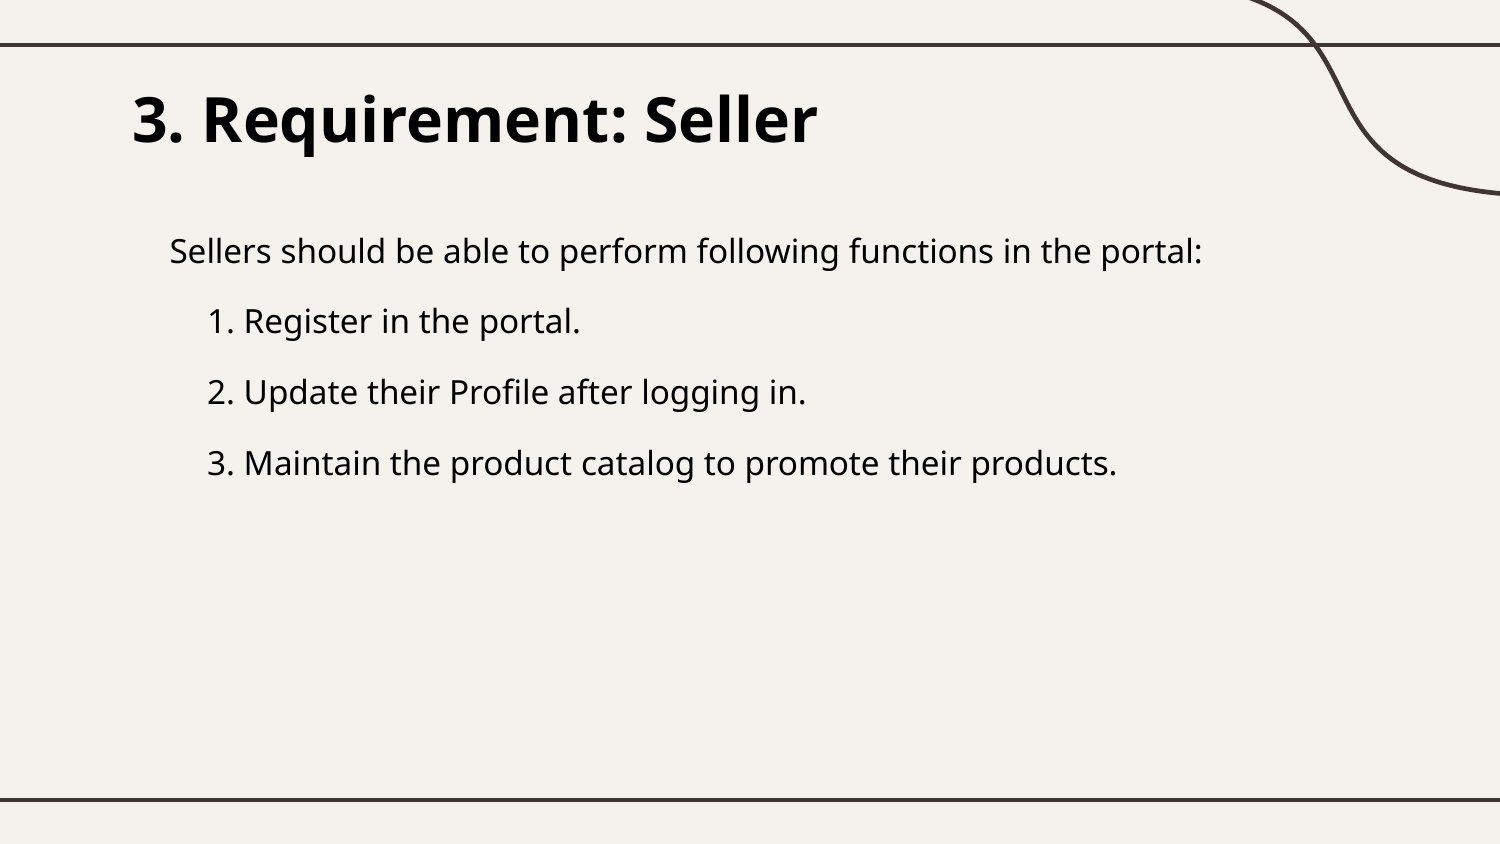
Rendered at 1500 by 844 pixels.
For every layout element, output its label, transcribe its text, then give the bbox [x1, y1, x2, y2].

list Sellers should be able to perform following functions in the portal: 1. Register in the portal. 2. Update their Profile after logging in. 3. Maintain the product catalog to promote their products. [116, 208, 1383, 750]
title 3. Requirement: Seller [116, 65, 1301, 164]
